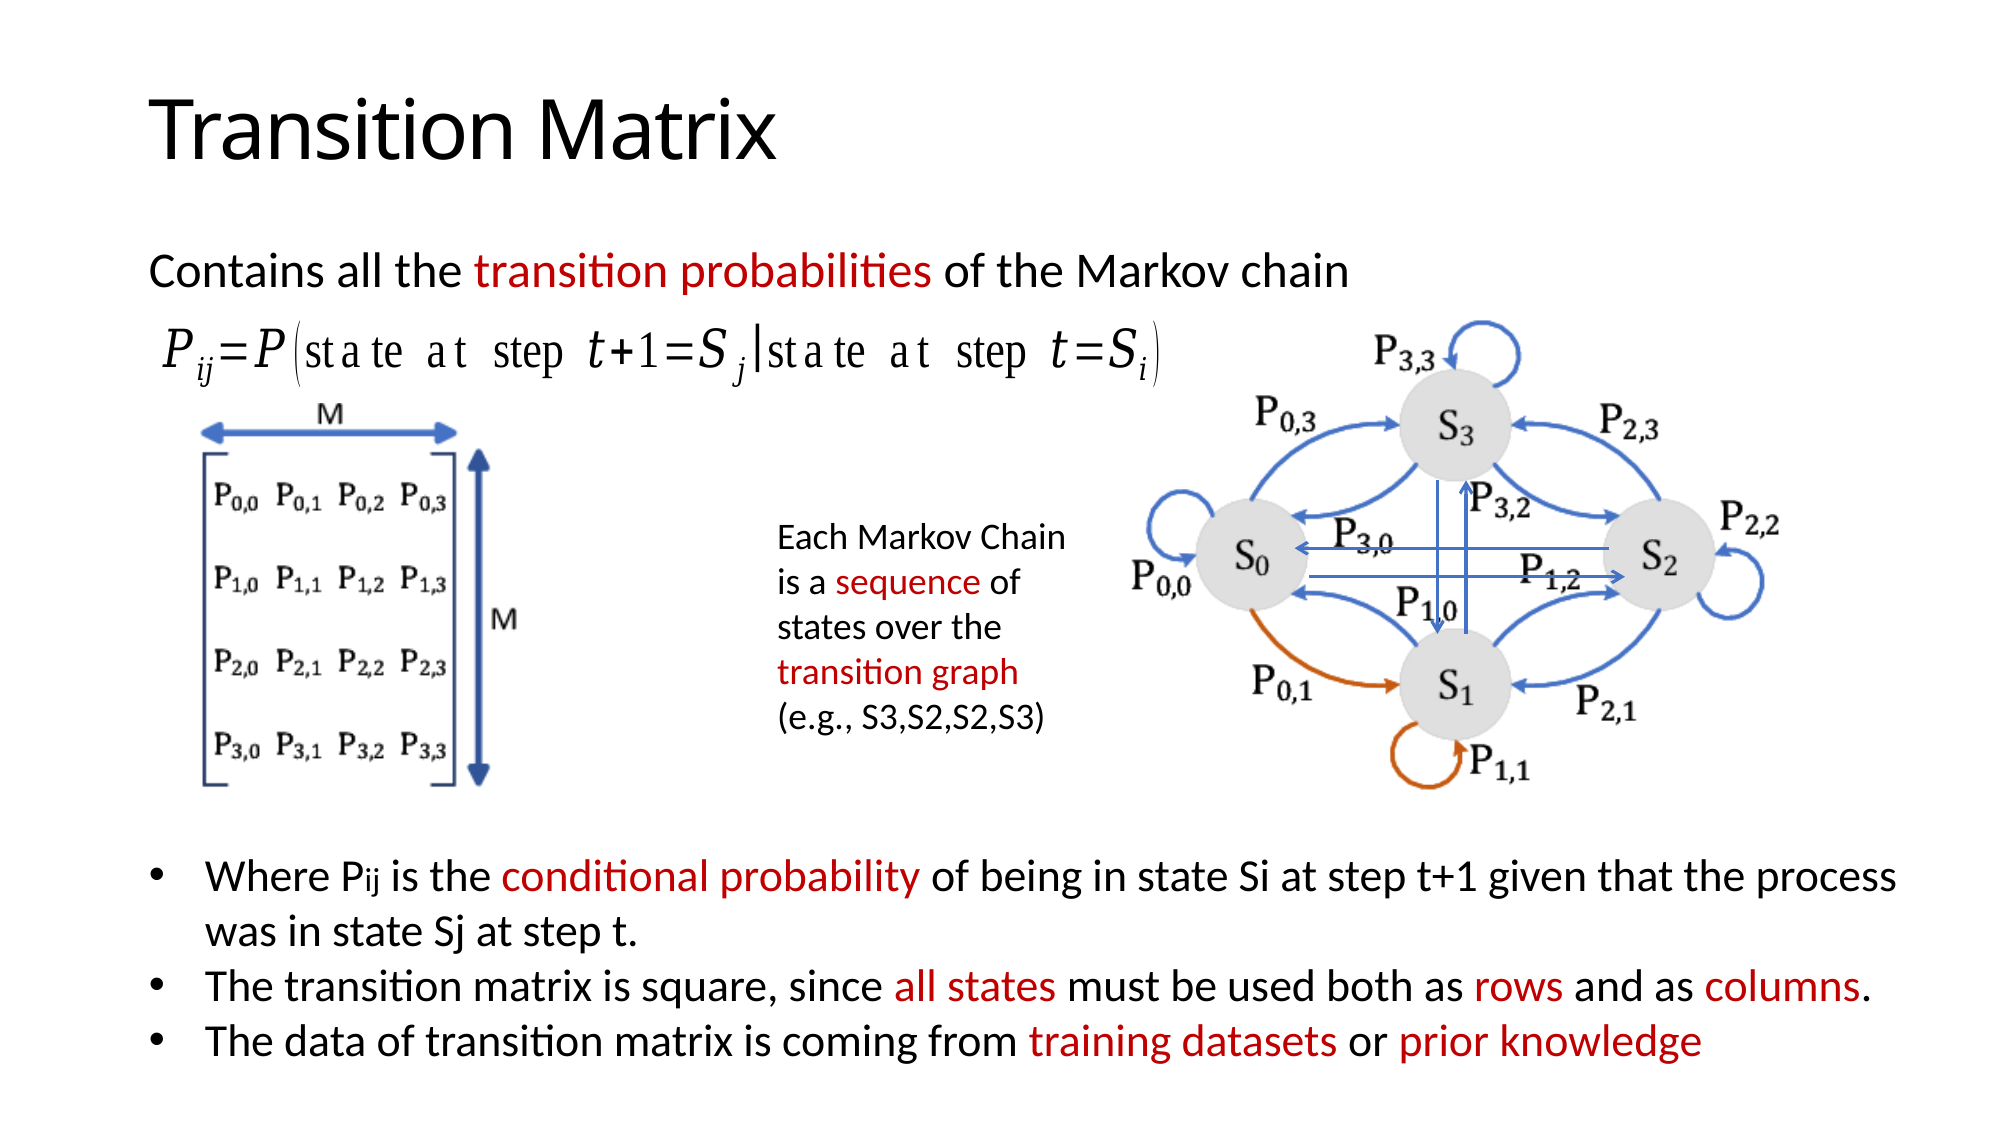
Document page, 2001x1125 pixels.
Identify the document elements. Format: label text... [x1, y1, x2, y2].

picture [1126, 304, 1785, 796]
text_box Contains all the transition probabilities of the Markov chain [134, 230, 1557, 305]
text_box Transition Matrix [133, 69, 1939, 230]
picture [187, 403, 524, 803]
text_box Where Pij is the conditional probability of being in state Si at step t+1 given that the process was in state Sj at step t. The transition matrix is square, since all states must be used both as rows and as columns. The data of transition matrix is coming from training datasets or prior knowledge [133, 838, 1939, 1125]
text_box Each Markov Chain is a sequence of states over the transition graph (e.g., S3,S2,S2,S3) [762, 504, 1099, 745]
